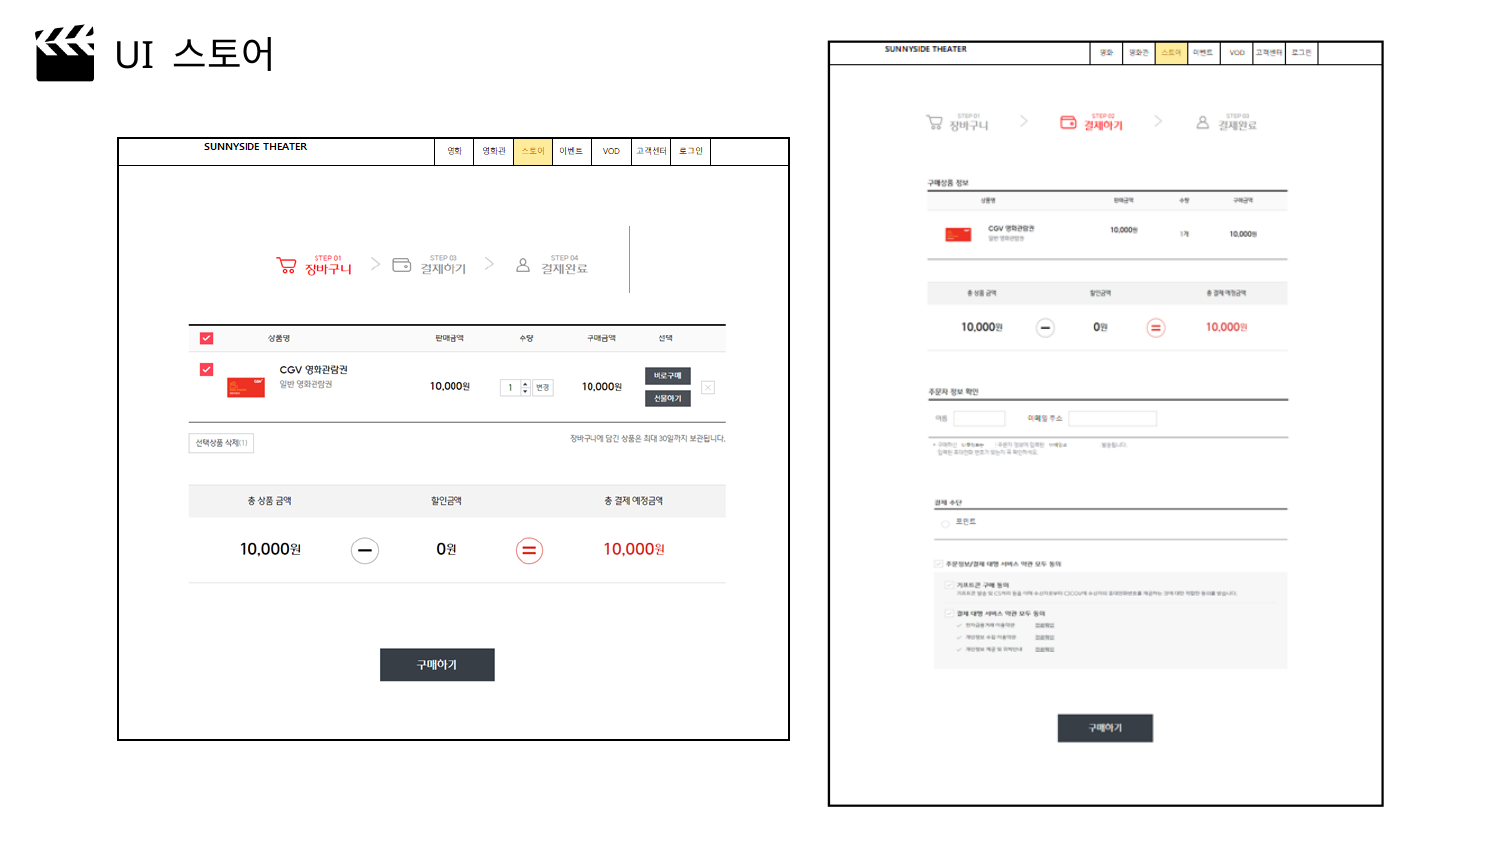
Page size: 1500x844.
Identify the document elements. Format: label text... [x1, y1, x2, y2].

picture [34, 23, 94, 83]
picture [820, 34, 1395, 818]
picture [109, 129, 798, 751]
text_box UI 스토어 [99, 23, 292, 84]
